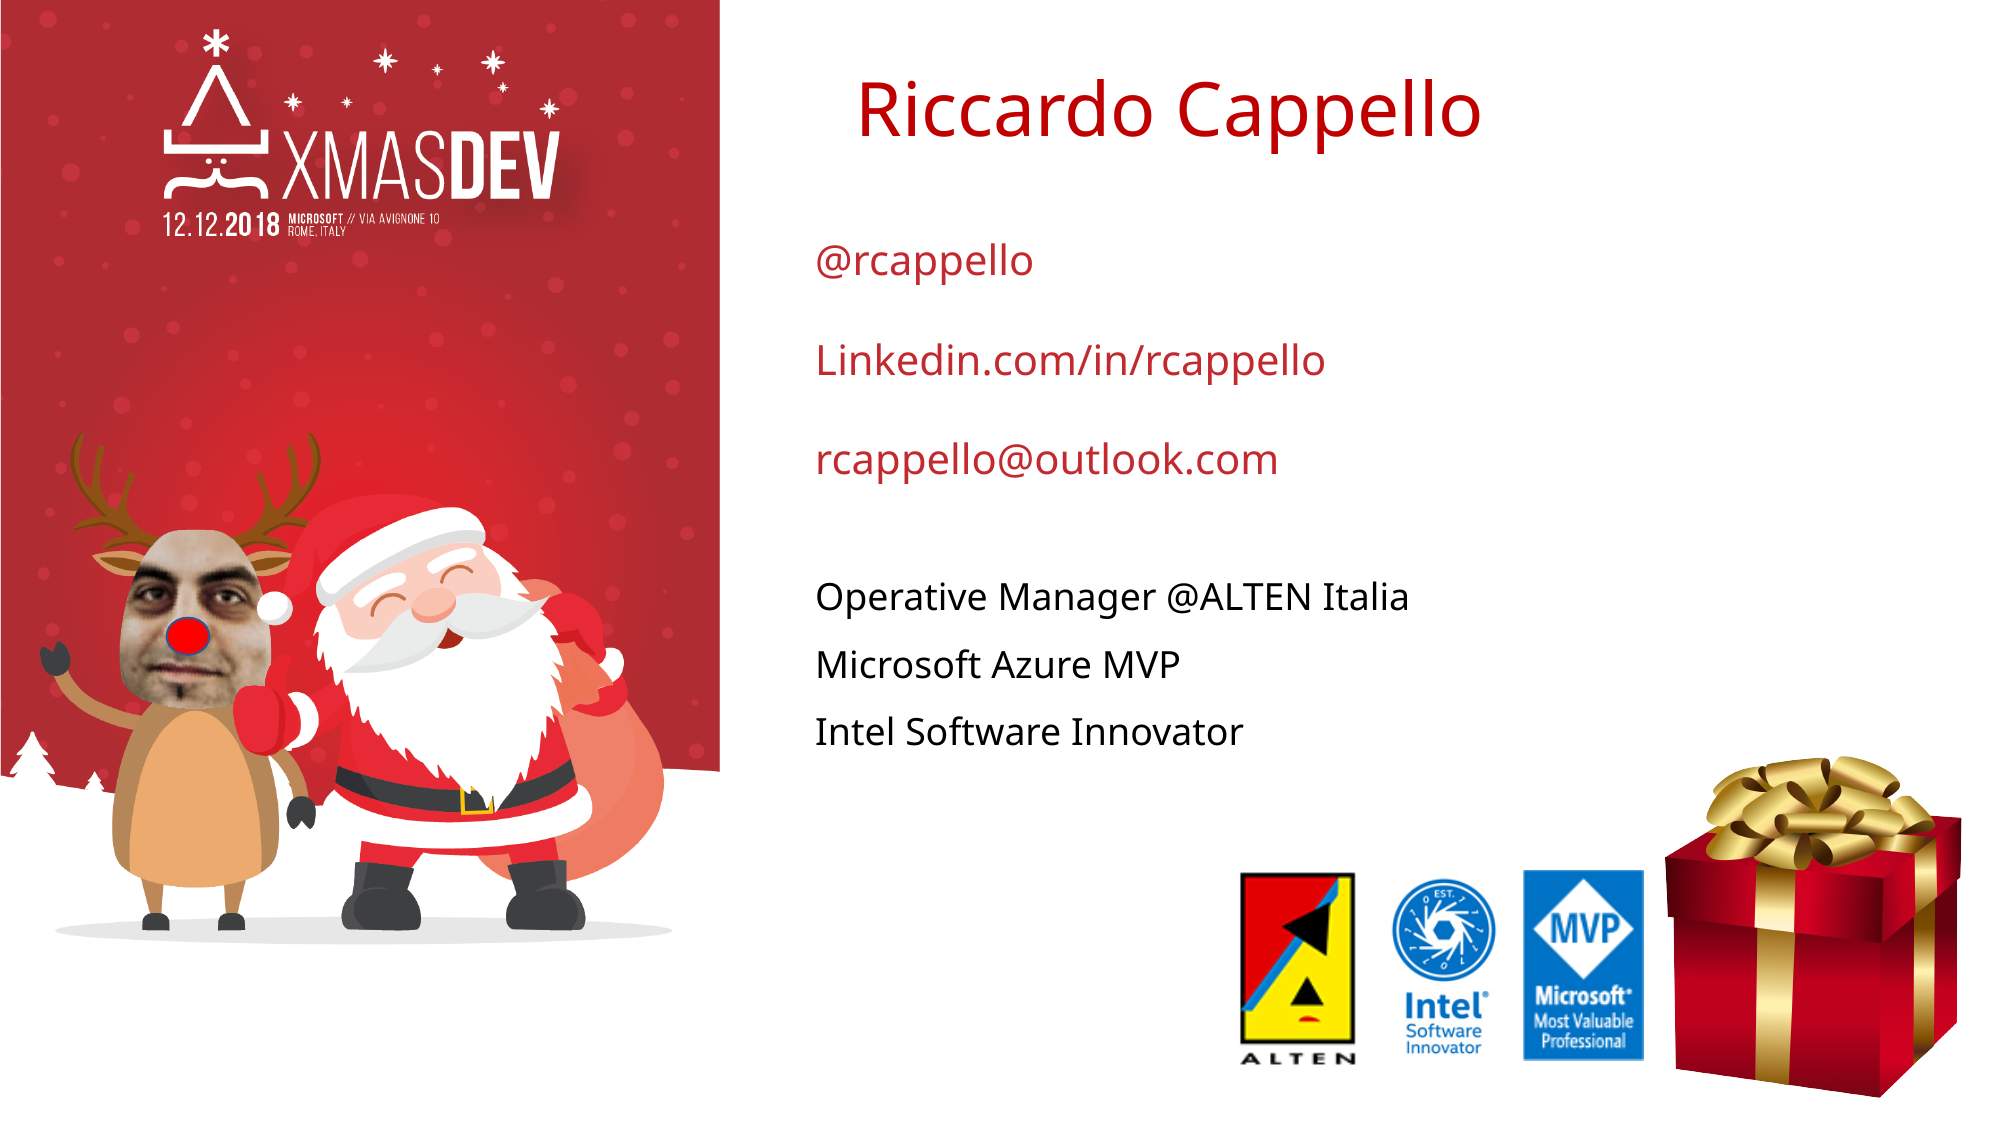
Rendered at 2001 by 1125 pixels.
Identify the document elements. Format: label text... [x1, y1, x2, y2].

picture [1192, 855, 1644, 1078]
picture [0, 0, 720, 1125]
title Riccardo Cappello [840, 64, 1863, 192]
picture [1665, 756, 1962, 1098]
text_box @rcappello Linkedin.com/in/rcappello rcappello@outlook.com Operative Manager @ALTEN Italia Microsoft Azure MVP Intel Software Innovator [800, 225, 1801, 761]
